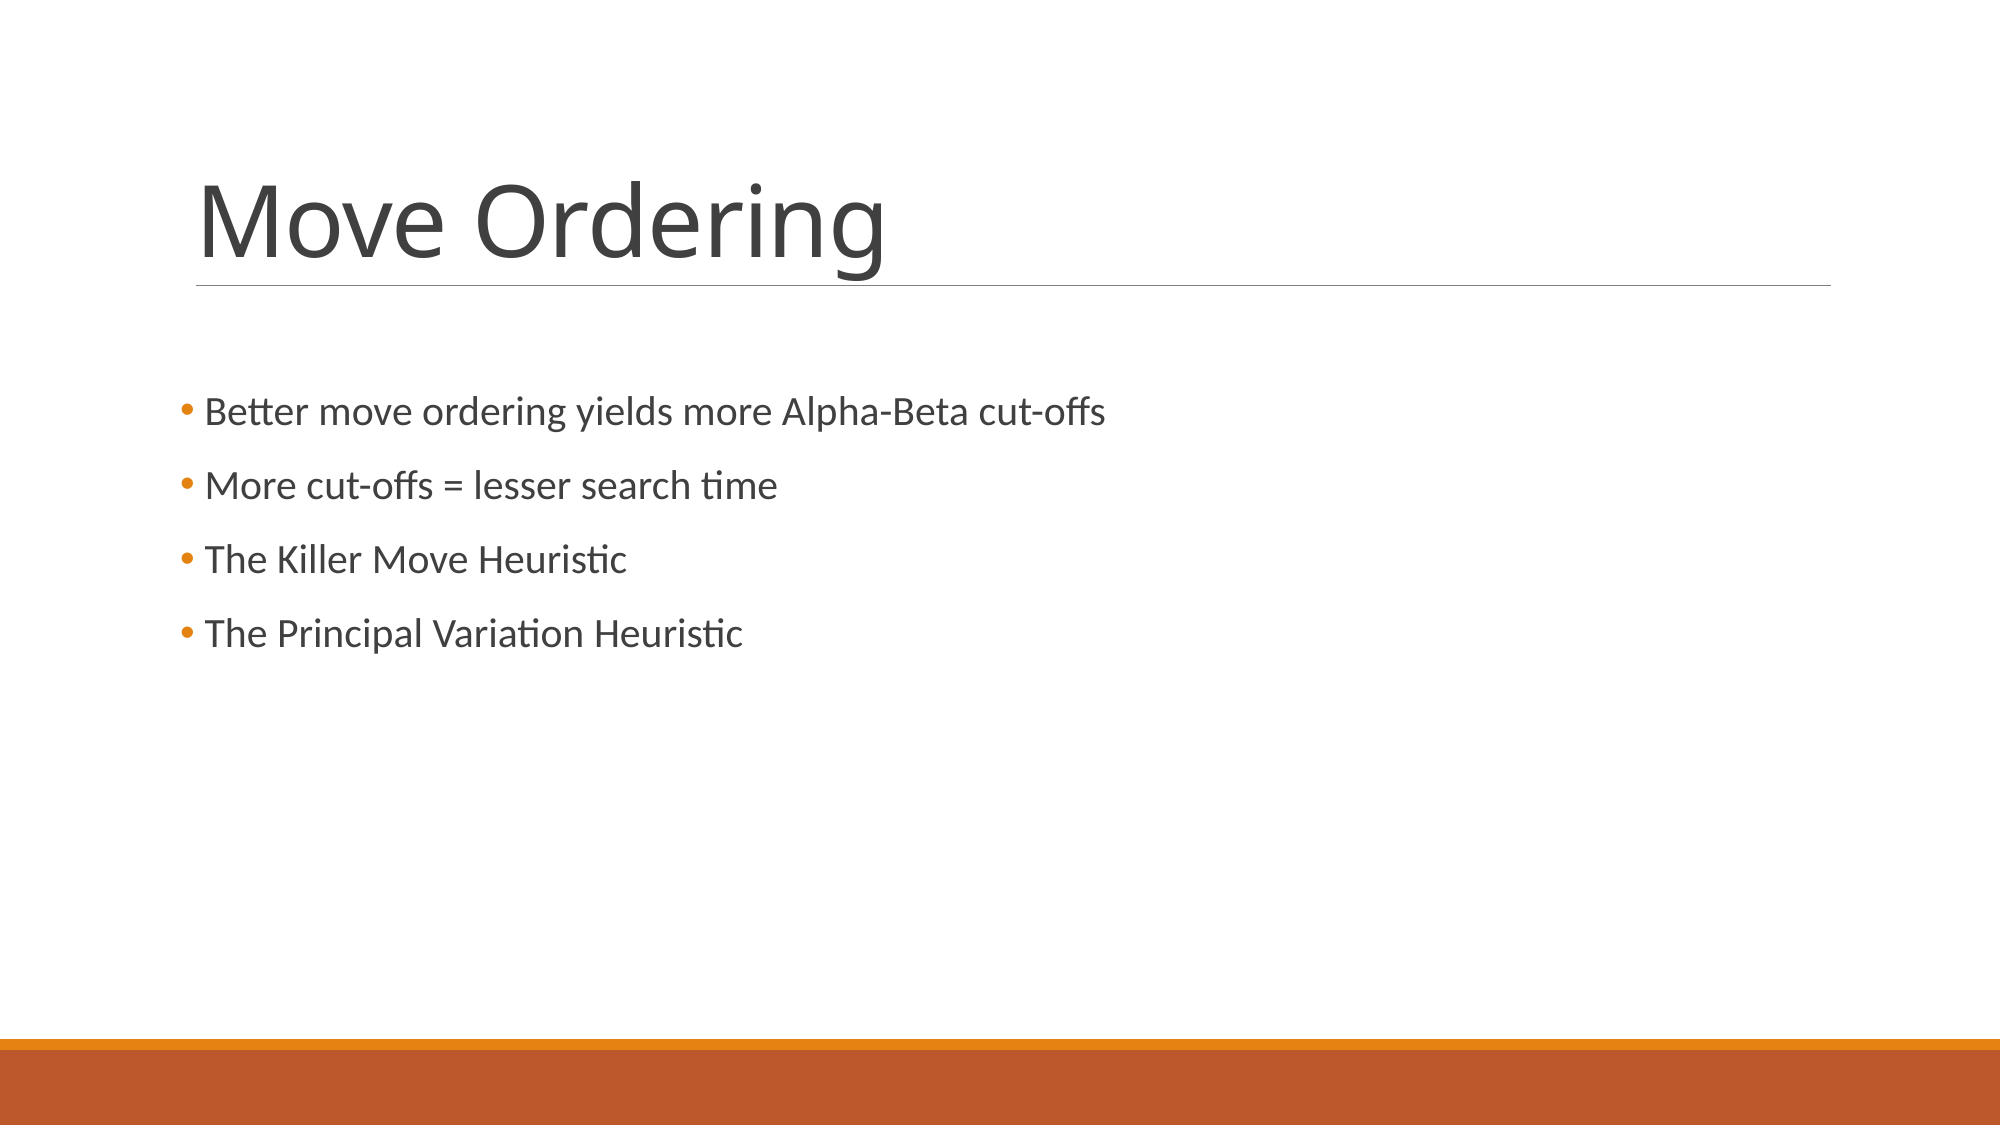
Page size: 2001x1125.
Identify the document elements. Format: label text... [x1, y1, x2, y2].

title Move Ordering [180, 47, 1830, 285]
list Better move ordering yields more Alpha-Beta cut-offs More cut-offs = lesser search time The Killer Move Heuristic The Principal Variation Heuristic [180, 302, 1830, 963]
